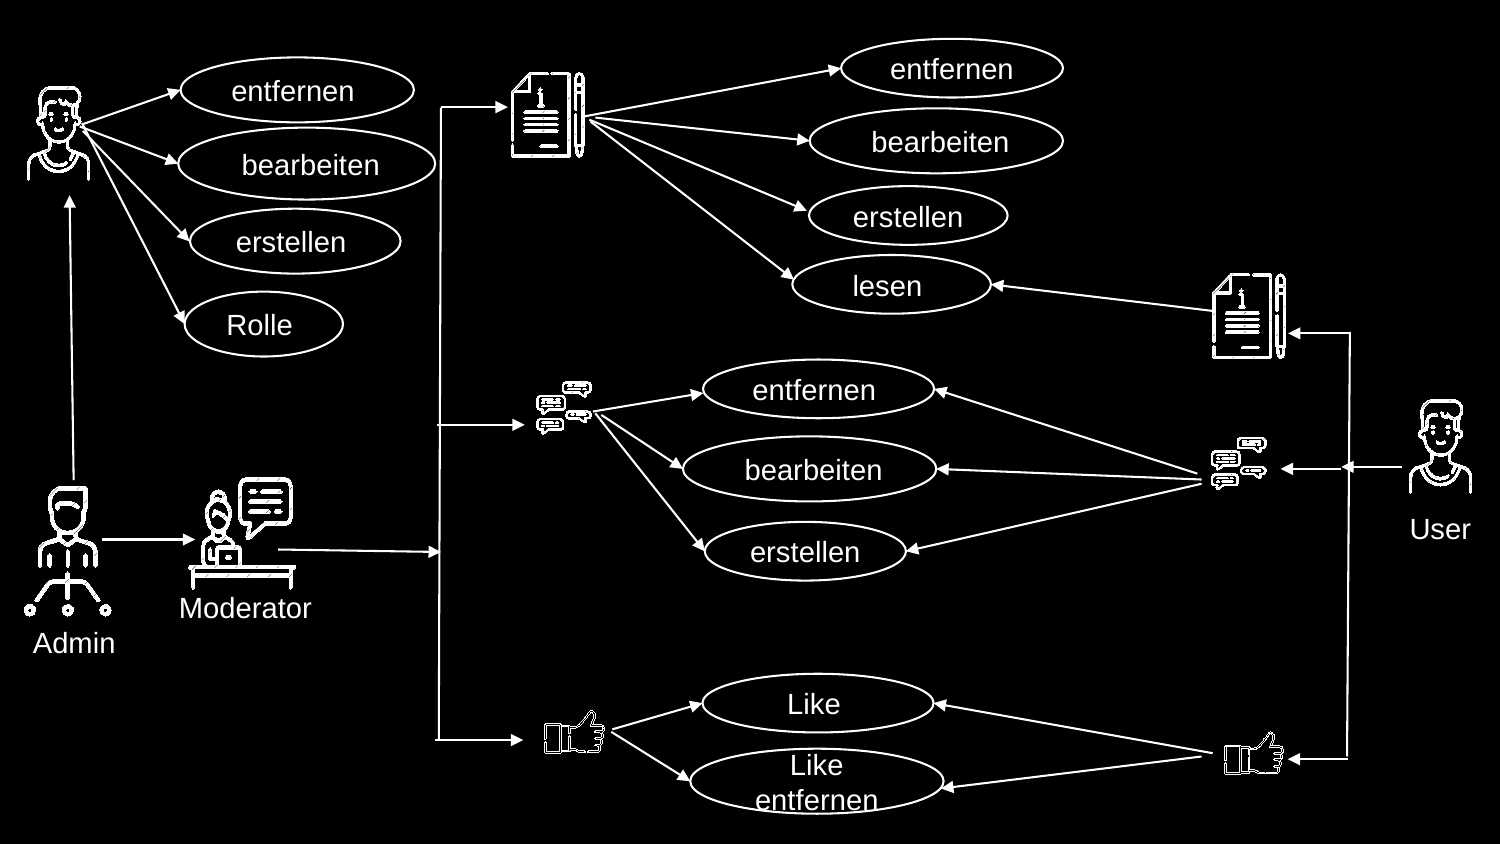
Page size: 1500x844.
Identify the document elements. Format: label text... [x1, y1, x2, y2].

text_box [1346, 475, 1351, 757]
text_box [592, 392, 704, 412]
text_box bearbeiten [813, 106, 1066, 176]
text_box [438, 433, 442, 549]
text_box Admin [0, 608, 176, 669]
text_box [81, 122, 185, 325]
text_box [544, 710, 605, 754]
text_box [798, 124, 810, 142]
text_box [601, 419, 684, 470]
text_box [277, 549, 442, 553]
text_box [990, 284, 1213, 312]
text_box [438, 558, 442, 739]
text_box erstellen [705, 519, 906, 583]
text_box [1409, 399, 1472, 494]
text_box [23, 486, 112, 617]
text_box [187, 477, 296, 590]
text_box erstellen [807, 184, 1010, 247]
title User [1378, 495, 1500, 556]
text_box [27, 86, 91, 181]
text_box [583, 67, 842, 117]
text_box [799, 149, 808, 211]
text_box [940, 763, 1202, 789]
text_box [1224, 731, 1284, 775]
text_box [69, 194, 74, 481]
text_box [438, 107, 442, 424]
text_box entfernen [700, 357, 936, 421]
text_box entfernen [839, 36, 1066, 100]
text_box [590, 121, 795, 280]
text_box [611, 737, 691, 782]
text_box entfernen [178, 55, 416, 125]
text_box bearbeiten [194, 125, 433, 202]
text_box erstellen [190, 206, 403, 276]
text_box Like [700, 671, 936, 735]
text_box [1212, 273, 1286, 359]
text_box Like entfernen [691, 746, 938, 816]
text_box lesen [791, 252, 993, 316]
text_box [82, 89, 181, 121]
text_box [595, 417, 705, 552]
text_box Rolle [185, 289, 346, 359]
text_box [933, 702, 1213, 754]
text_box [905, 483, 1202, 552]
text_box bearbeiten [709, 434, 929, 504]
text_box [511, 72, 584, 158]
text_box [1211, 436, 1267, 491]
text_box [612, 702, 703, 730]
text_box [536, 381, 592, 435]
text_box Moderator [144, 574, 347, 634]
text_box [1346, 338, 1351, 466]
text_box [933, 388, 1198, 474]
